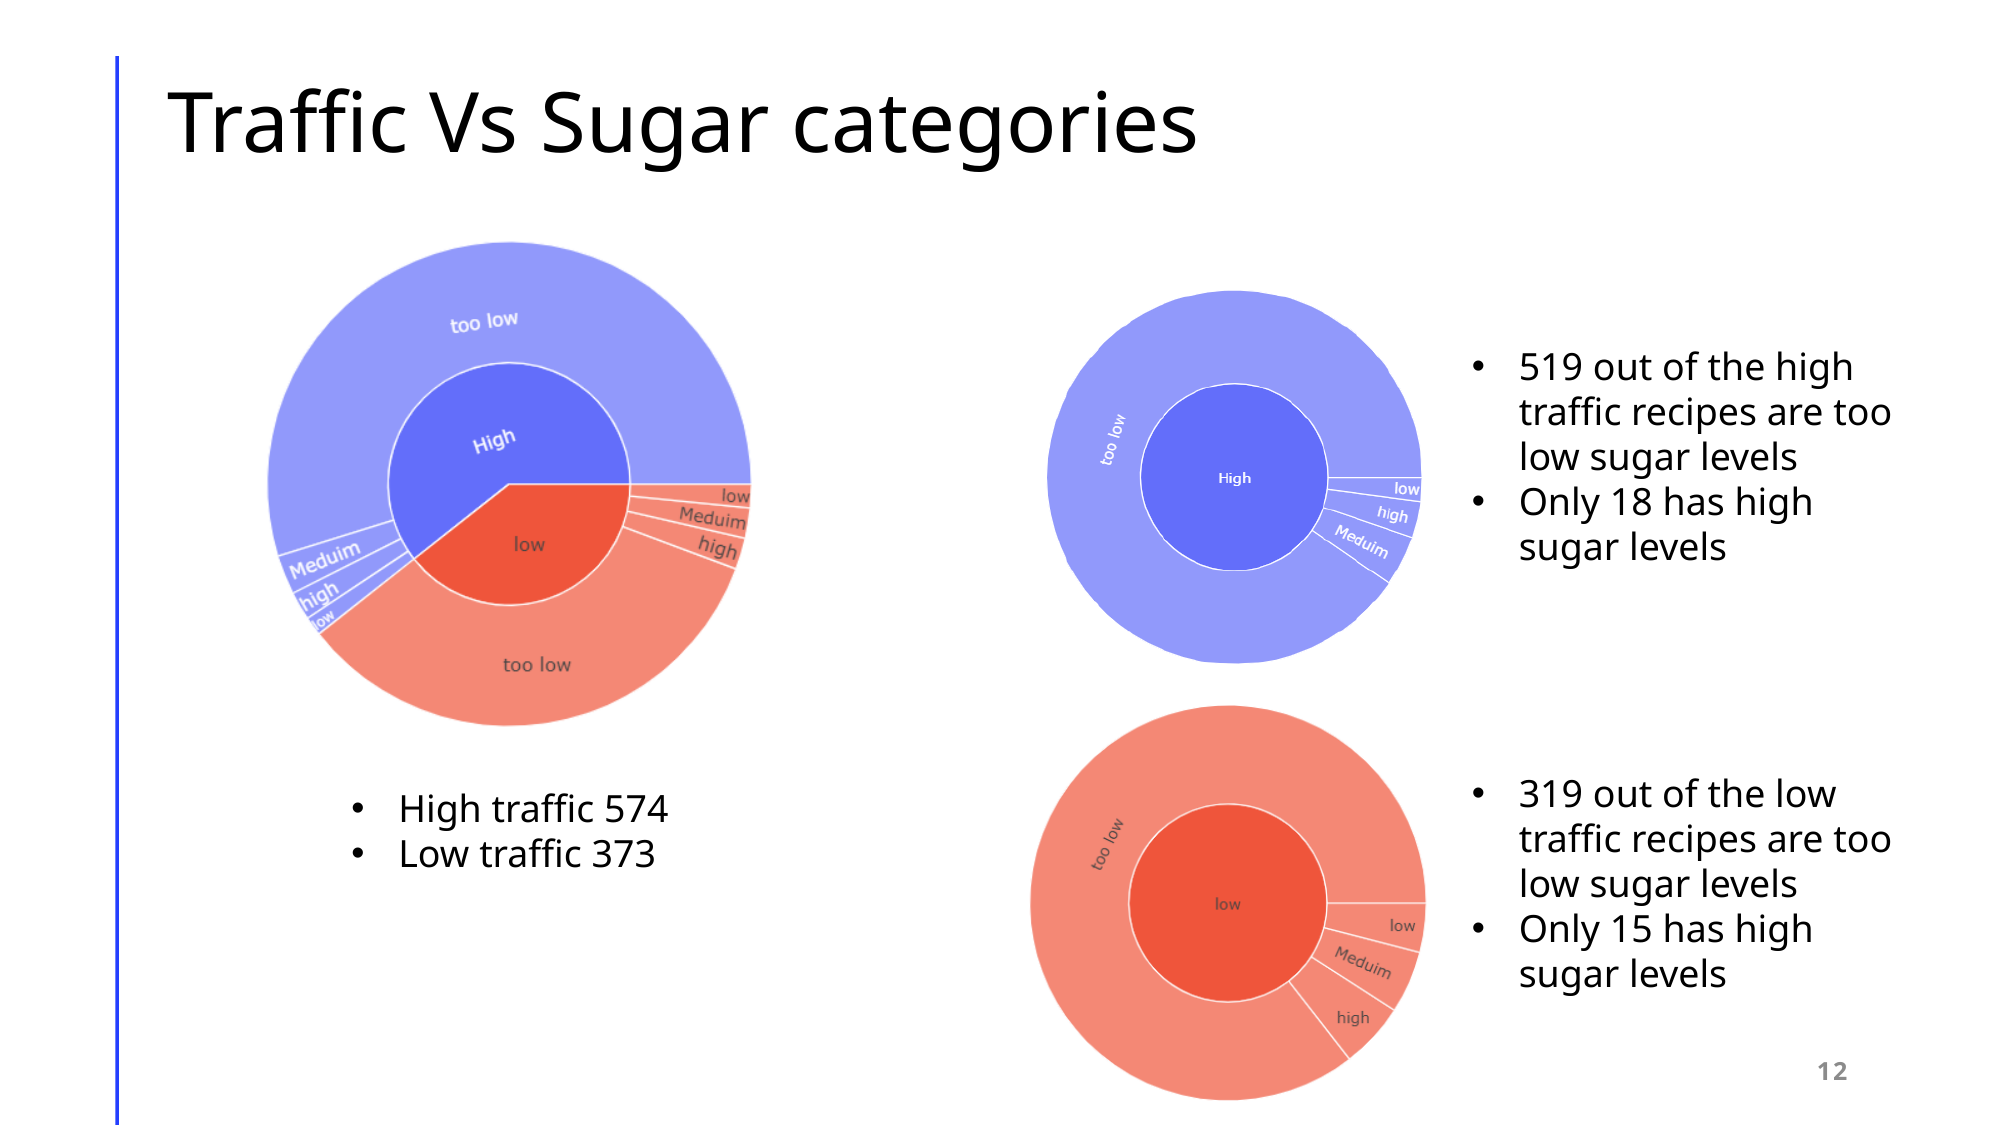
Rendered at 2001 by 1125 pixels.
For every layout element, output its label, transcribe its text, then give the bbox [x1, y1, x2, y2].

picture [1024, 705, 1458, 1103]
text_box Traffic Vs Sugar categories [153, 73, 1458, 267]
text_box High traffic 574 Low traffic 373 [336, 777, 711, 883]
picture [970, 266, 1517, 694]
text_box 519 out of the high traffic recipes are too low sugar levels Only 18 has high sugar levels [1517, 335, 1935, 576]
picture [150, 189, 968, 768]
text_box 319 out of the low traffic recipes are too low sugar levels Only 15 has high sugar levels [1458, 762, 1935, 1002]
slide_number 12 [1458, 1042, 1863, 1103]
